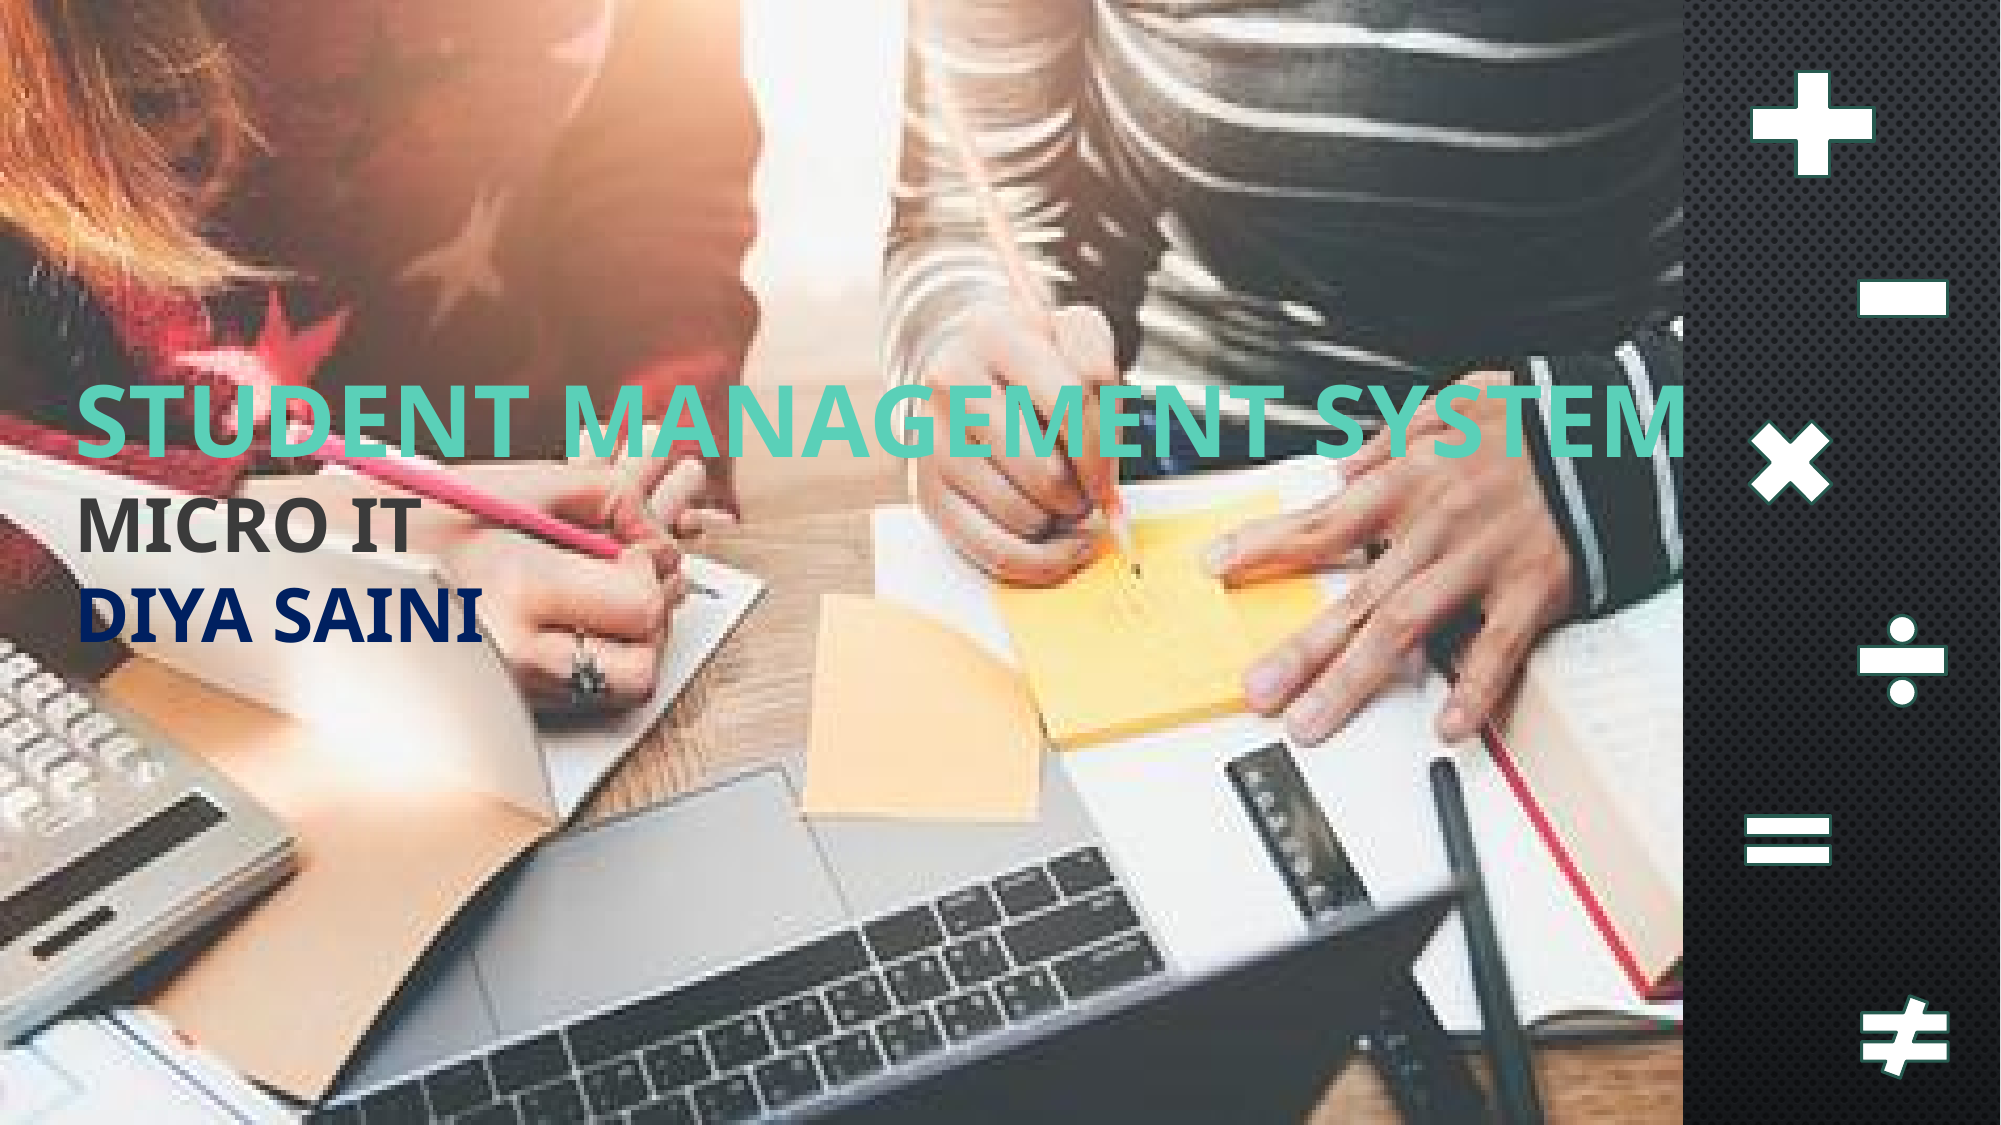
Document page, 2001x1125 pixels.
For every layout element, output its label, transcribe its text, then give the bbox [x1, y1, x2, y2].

text_box [1744, 844, 1832, 866]
text_box [1750, 70, 1876, 178]
text_box [1857, 279, 1949, 318]
text_box [1744, 814, 1832, 837]
text_box [1747, 419, 1834, 506]
text_box [1860, 994, 1950, 1080]
text_box [1857, 613, 1948, 708]
picture [0, 0, 1683, 1125]
title Student management system micro it diya saini [1683, 0, 1905, 1125]
